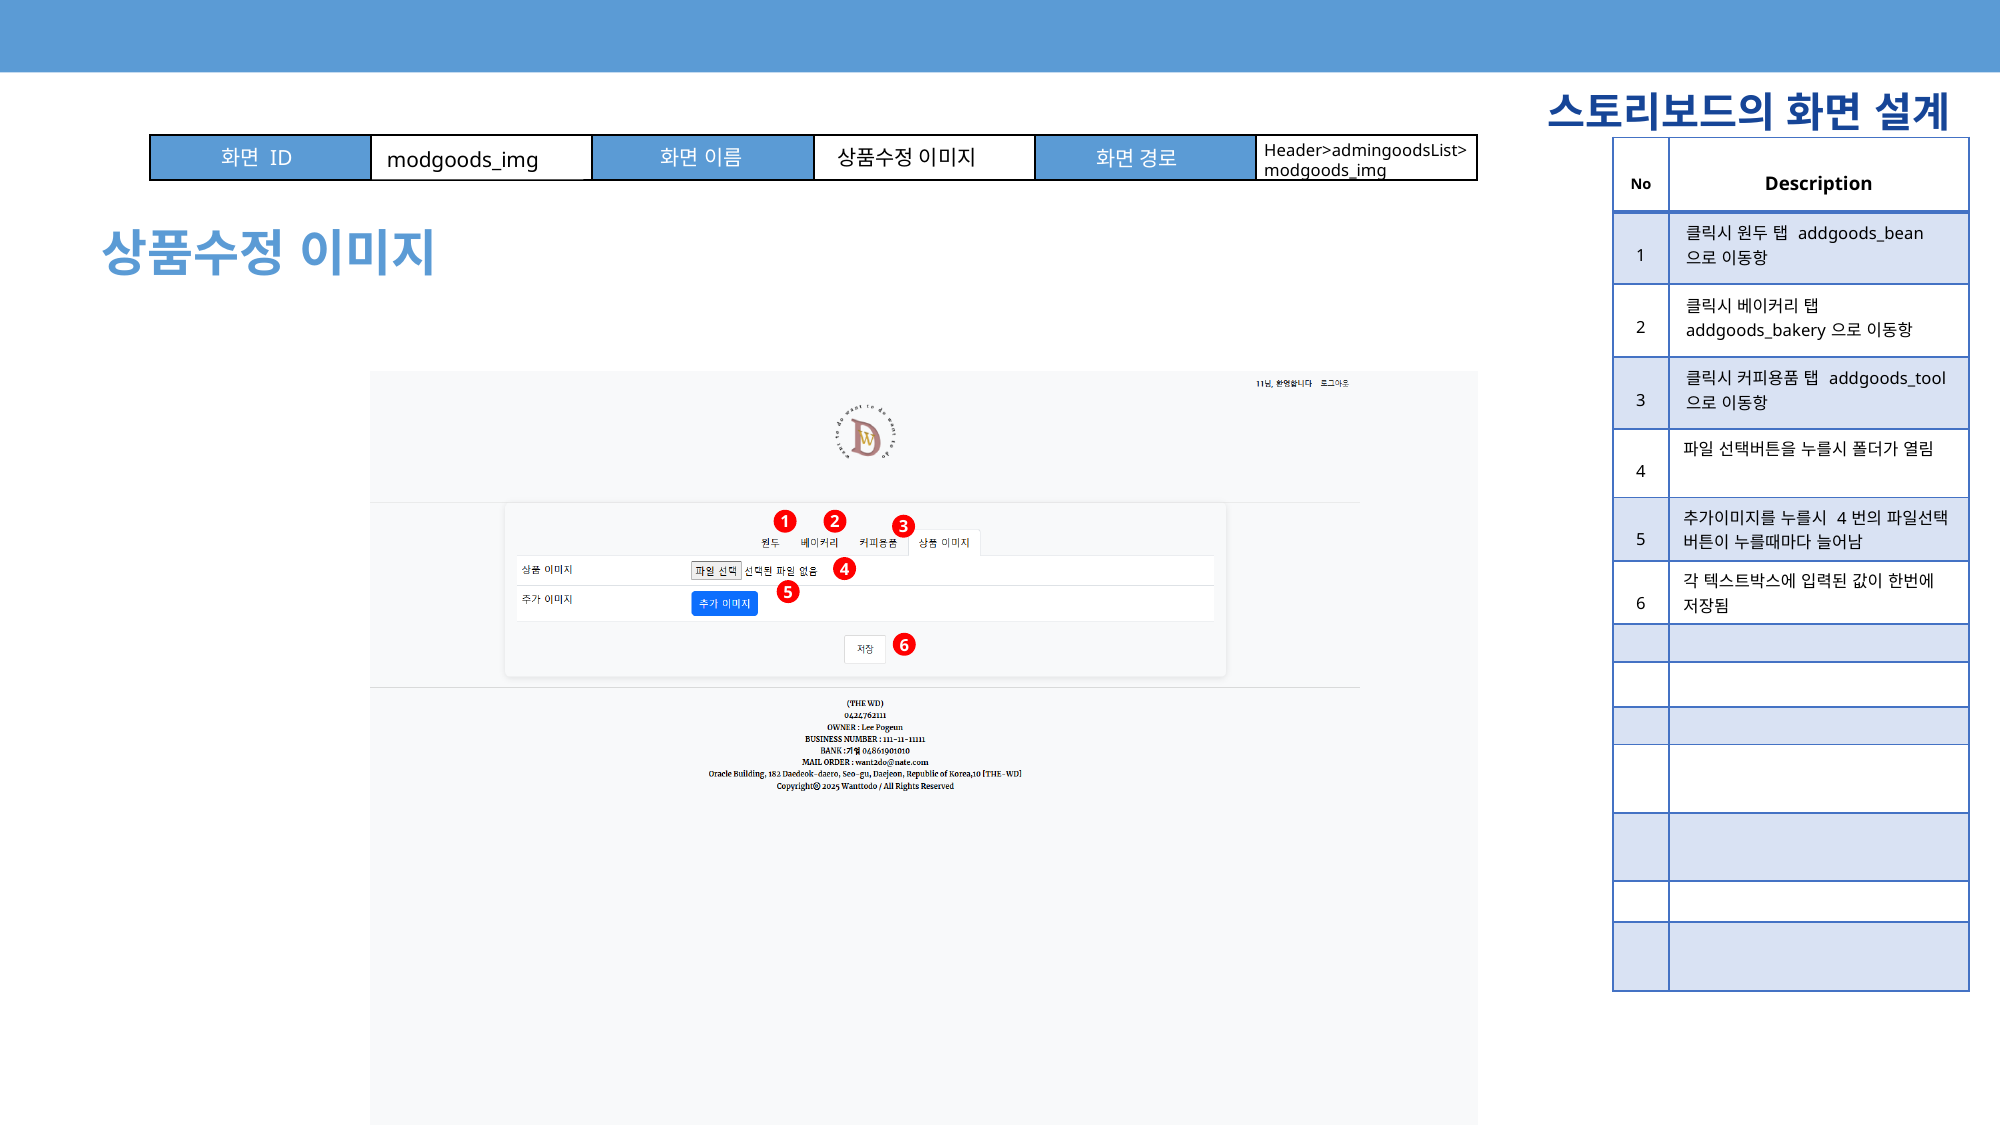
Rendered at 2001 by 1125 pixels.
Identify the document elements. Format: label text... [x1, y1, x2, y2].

table_cell [1614, 814, 1668, 880]
text_box Header>admingoodsList>modgoods_img [1249, 132, 1485, 187]
table_cell 클릭시 베이커리 탭 addgoods_bakery으로 이동항 [1670, 285, 1968, 356]
table_cell 3 [1614, 358, 1668, 428]
table_header Description [1670, 144, 1968, 210]
text_box [0, 0, 2000, 73]
table_cell [1614, 708, 1668, 744]
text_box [149, 134, 1478, 181]
table_header No [1614, 144, 1668, 210]
table_cell 6 [1614, 562, 1668, 623]
picture [370, 371, 1478, 1125]
table_cell [1614, 923, 1668, 990]
table_cell 추가이미지를 누를시 4번의 파일선택 버튼이 누를때마다 늘어남 [1670, 498, 1968, 560]
table_cell [1670, 882, 1968, 921]
table_cell 4 [1614, 430, 1668, 497]
table_cell 클릭시 원두 탭 addgoods_bean으로 이동항 [1670, 214, 1968, 283]
table_cell 1 [1614, 214, 1668, 283]
table_cell [1670, 708, 1968, 744]
table_cell 각 텍스트박스에 입력된 값이 한번에 저장됨 [1670, 562, 1968, 623]
title 스토리보드의 화면 설계 [1530, 72, 1968, 144]
table_cell 클릭시 커피용품 탭 addgoods_tool으로 이동항 [1670, 358, 1968, 428]
table_cell [1614, 663, 1668, 706]
table_cell [1614, 745, 1668, 812]
table_cell [1614, 882, 1668, 921]
table_cell [1670, 923, 1968, 990]
table_cell [1670, 663, 1968, 706]
table_cell 5 [1614, 498, 1668, 560]
table_cell [1670, 625, 1968, 661]
table_cell 파일 선택버튼을 누를시 폴더가 열림 [1670, 430, 1968, 497]
table_cell [1670, 745, 1968, 812]
text_box 상품수정 이미지 [0, 220, 703, 311]
table_cell [1614, 625, 1668, 661]
table_cell [1670, 814, 1968, 880]
table_cell 2 [1614, 285, 1668, 356]
